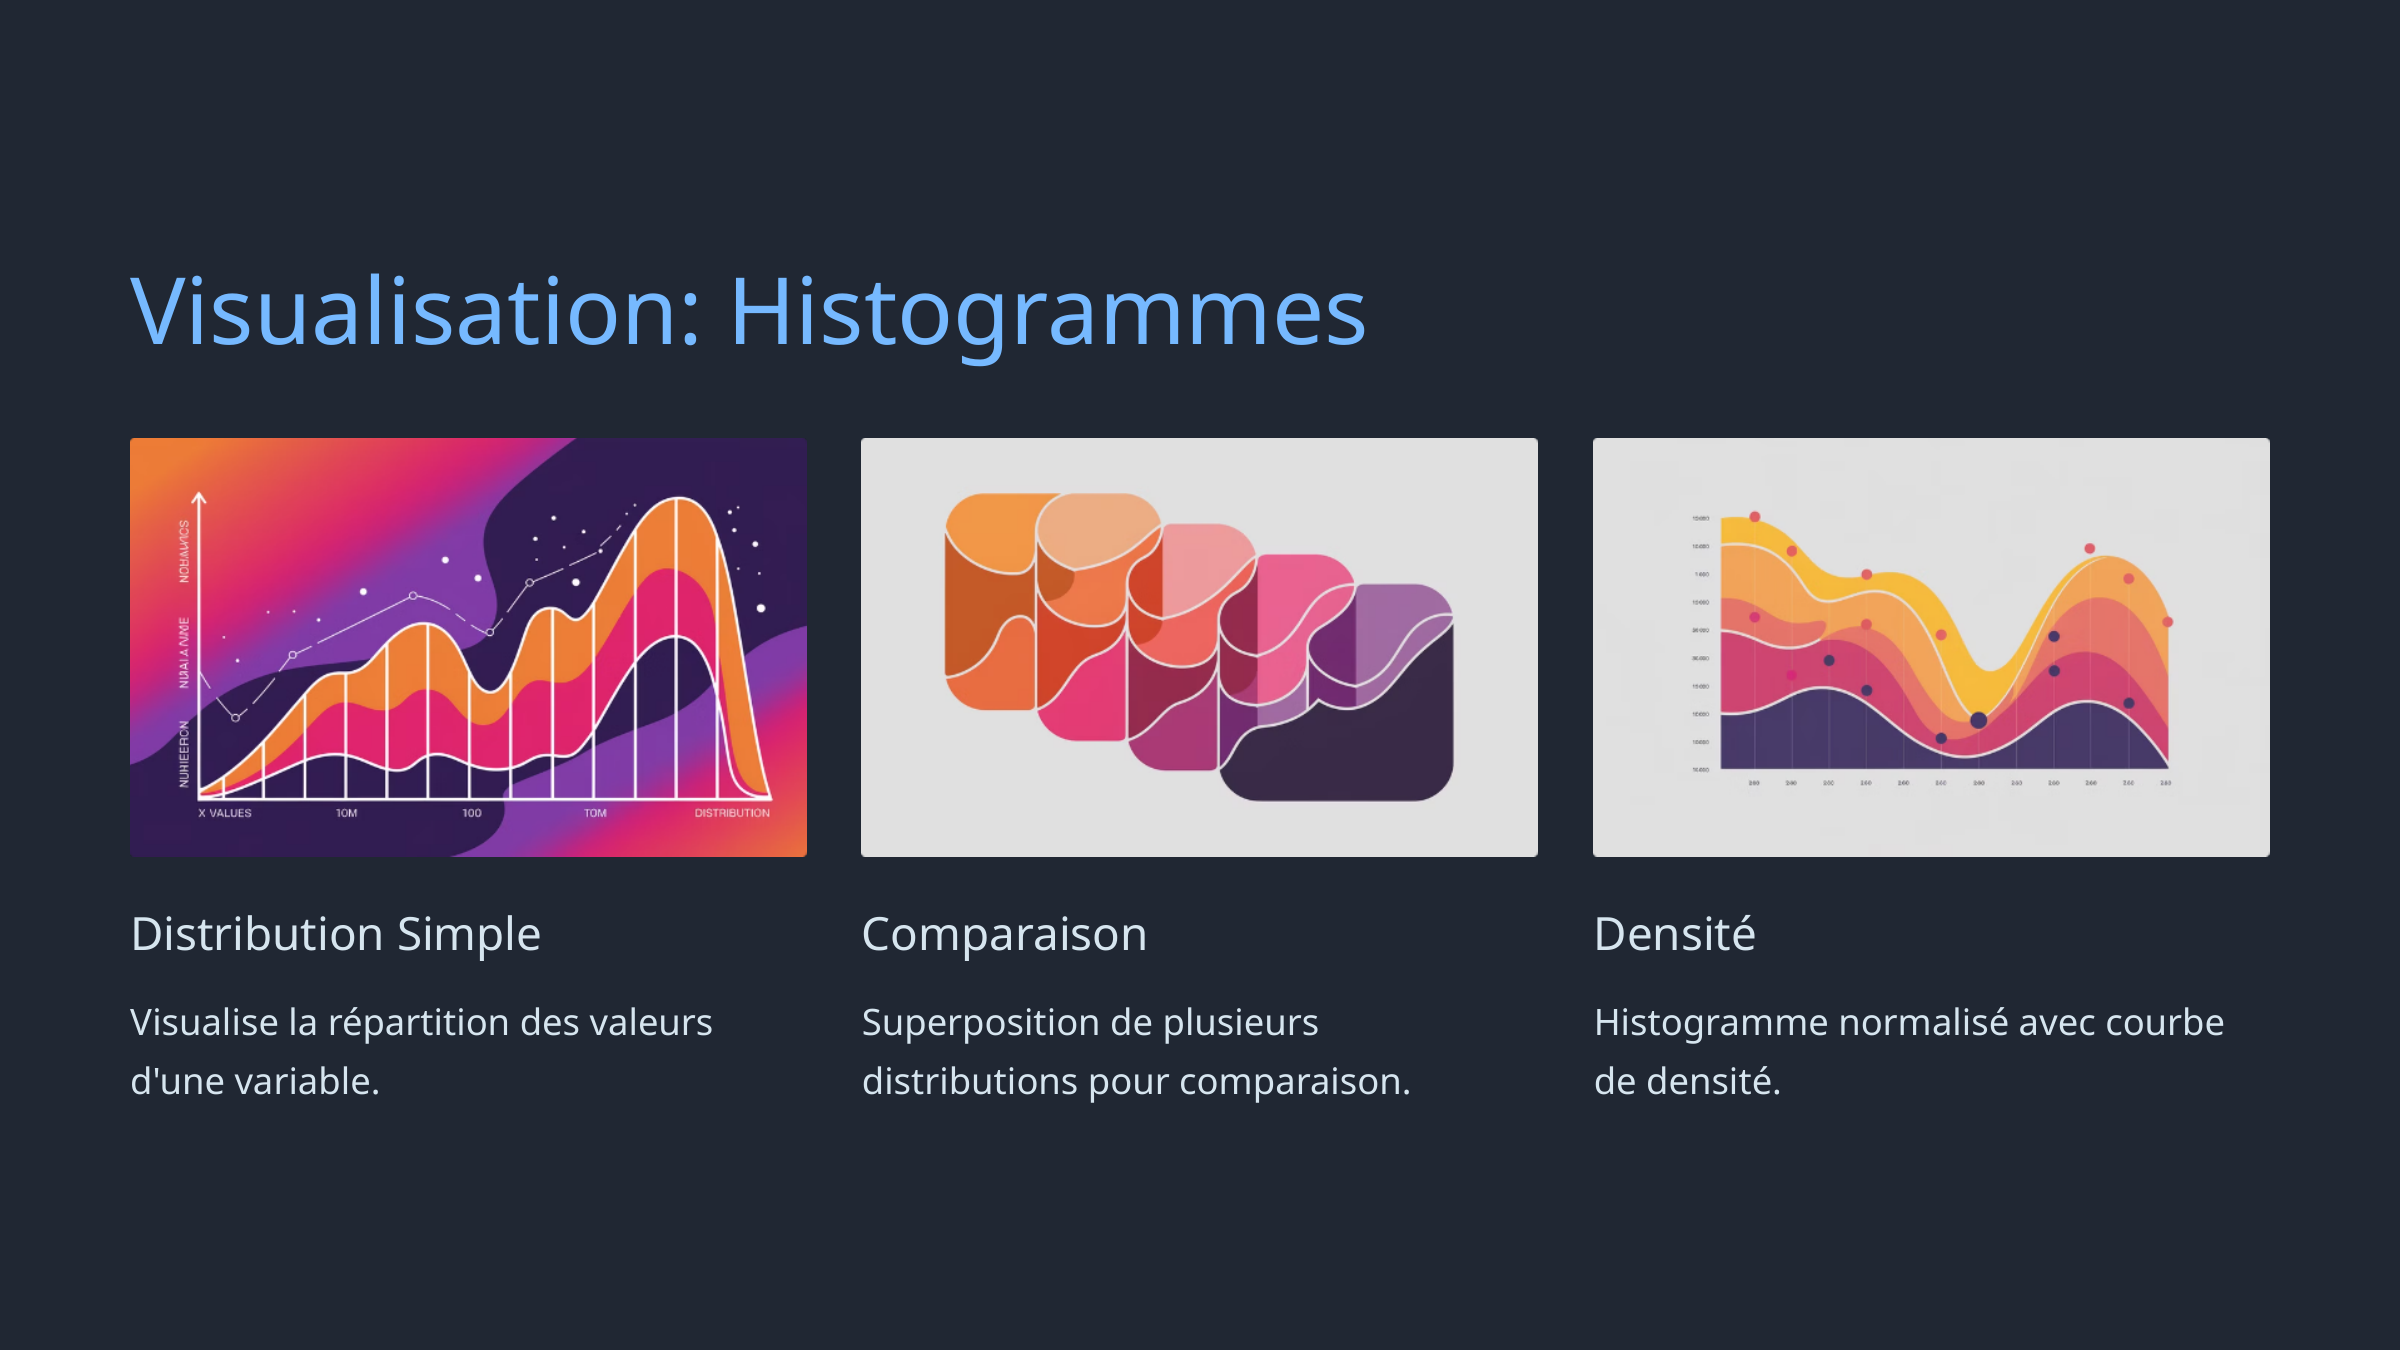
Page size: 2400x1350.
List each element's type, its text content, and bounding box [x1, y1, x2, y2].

text_box Comparaison [861, 902, 1327, 961]
text_box Histogramme normalisé avec courbe de densité. [1593, 983, 2270, 1103]
picture [130, 438, 807, 857]
picture [861, 438, 1538, 857]
text_box Visualise la répartition des valeurs d'une variable. [130, 983, 807, 1103]
text_box Visualisation: Histogrammes [130, 247, 1406, 364]
picture [1593, 438, 2270, 857]
text_box Superposition de plusieurs distributions pour comparaison. [861, 983, 1538, 1103]
text_box Densité [1593, 902, 2059, 961]
text_box Distribution Simple [130, 902, 596, 961]
